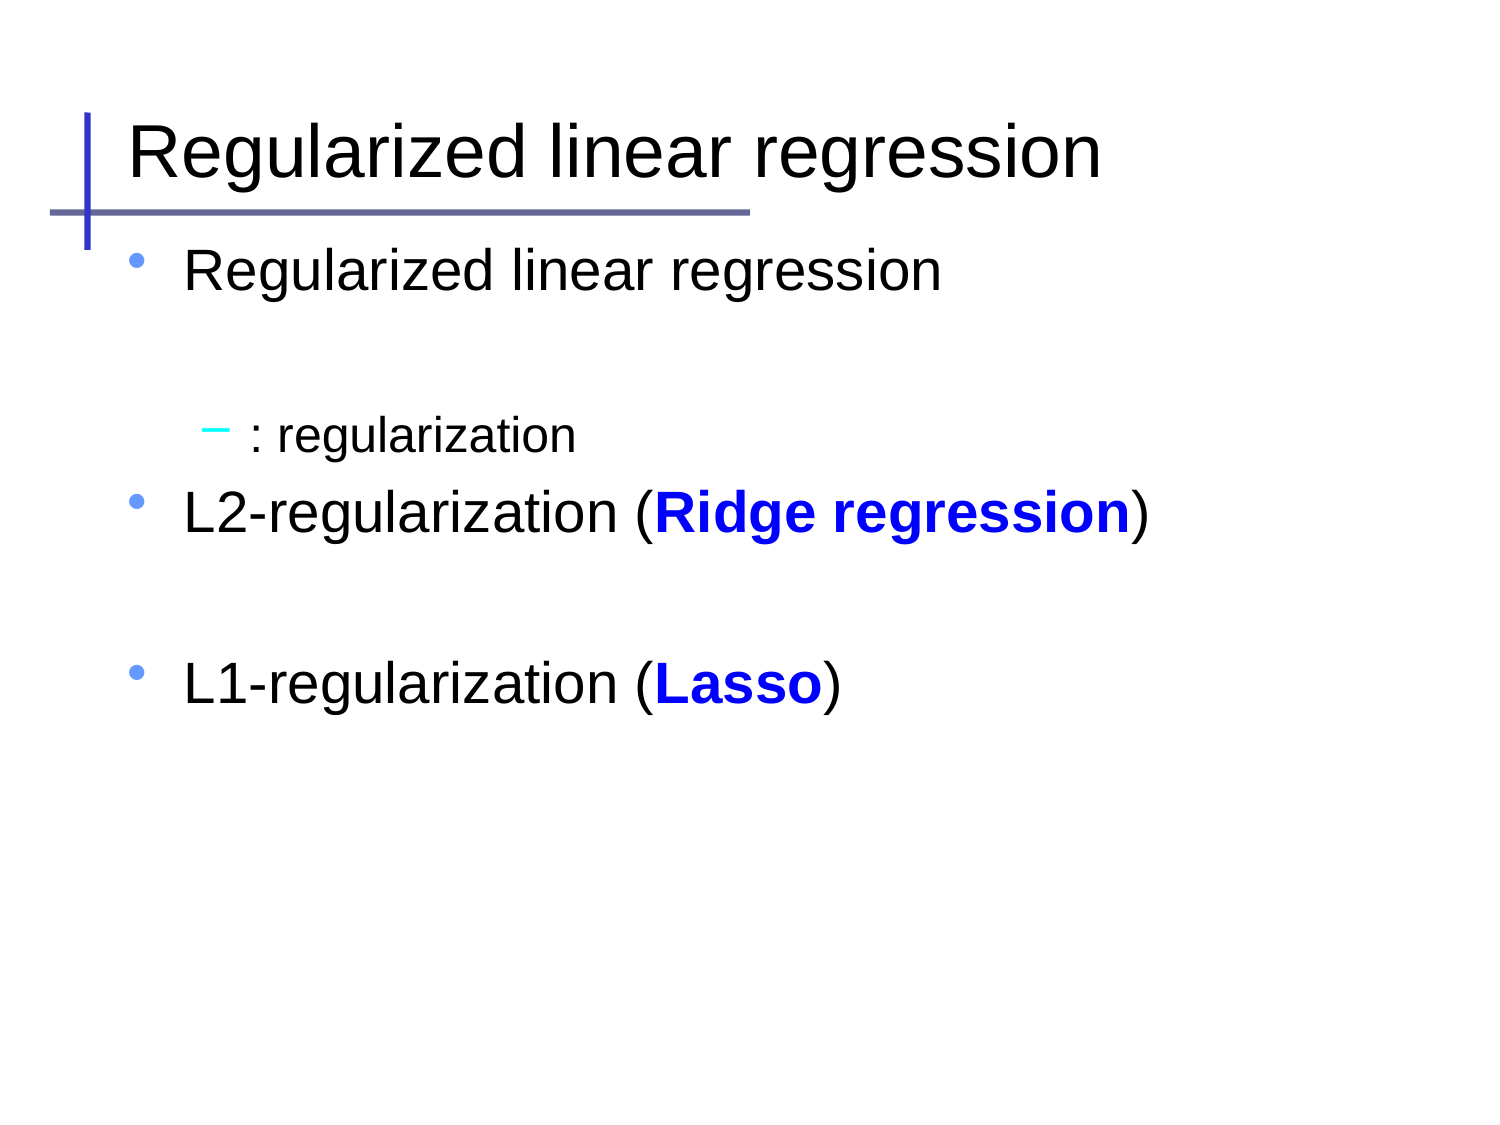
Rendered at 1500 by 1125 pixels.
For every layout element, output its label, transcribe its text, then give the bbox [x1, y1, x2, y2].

title Regularized linear regression [112, 37, 1388, 200]
